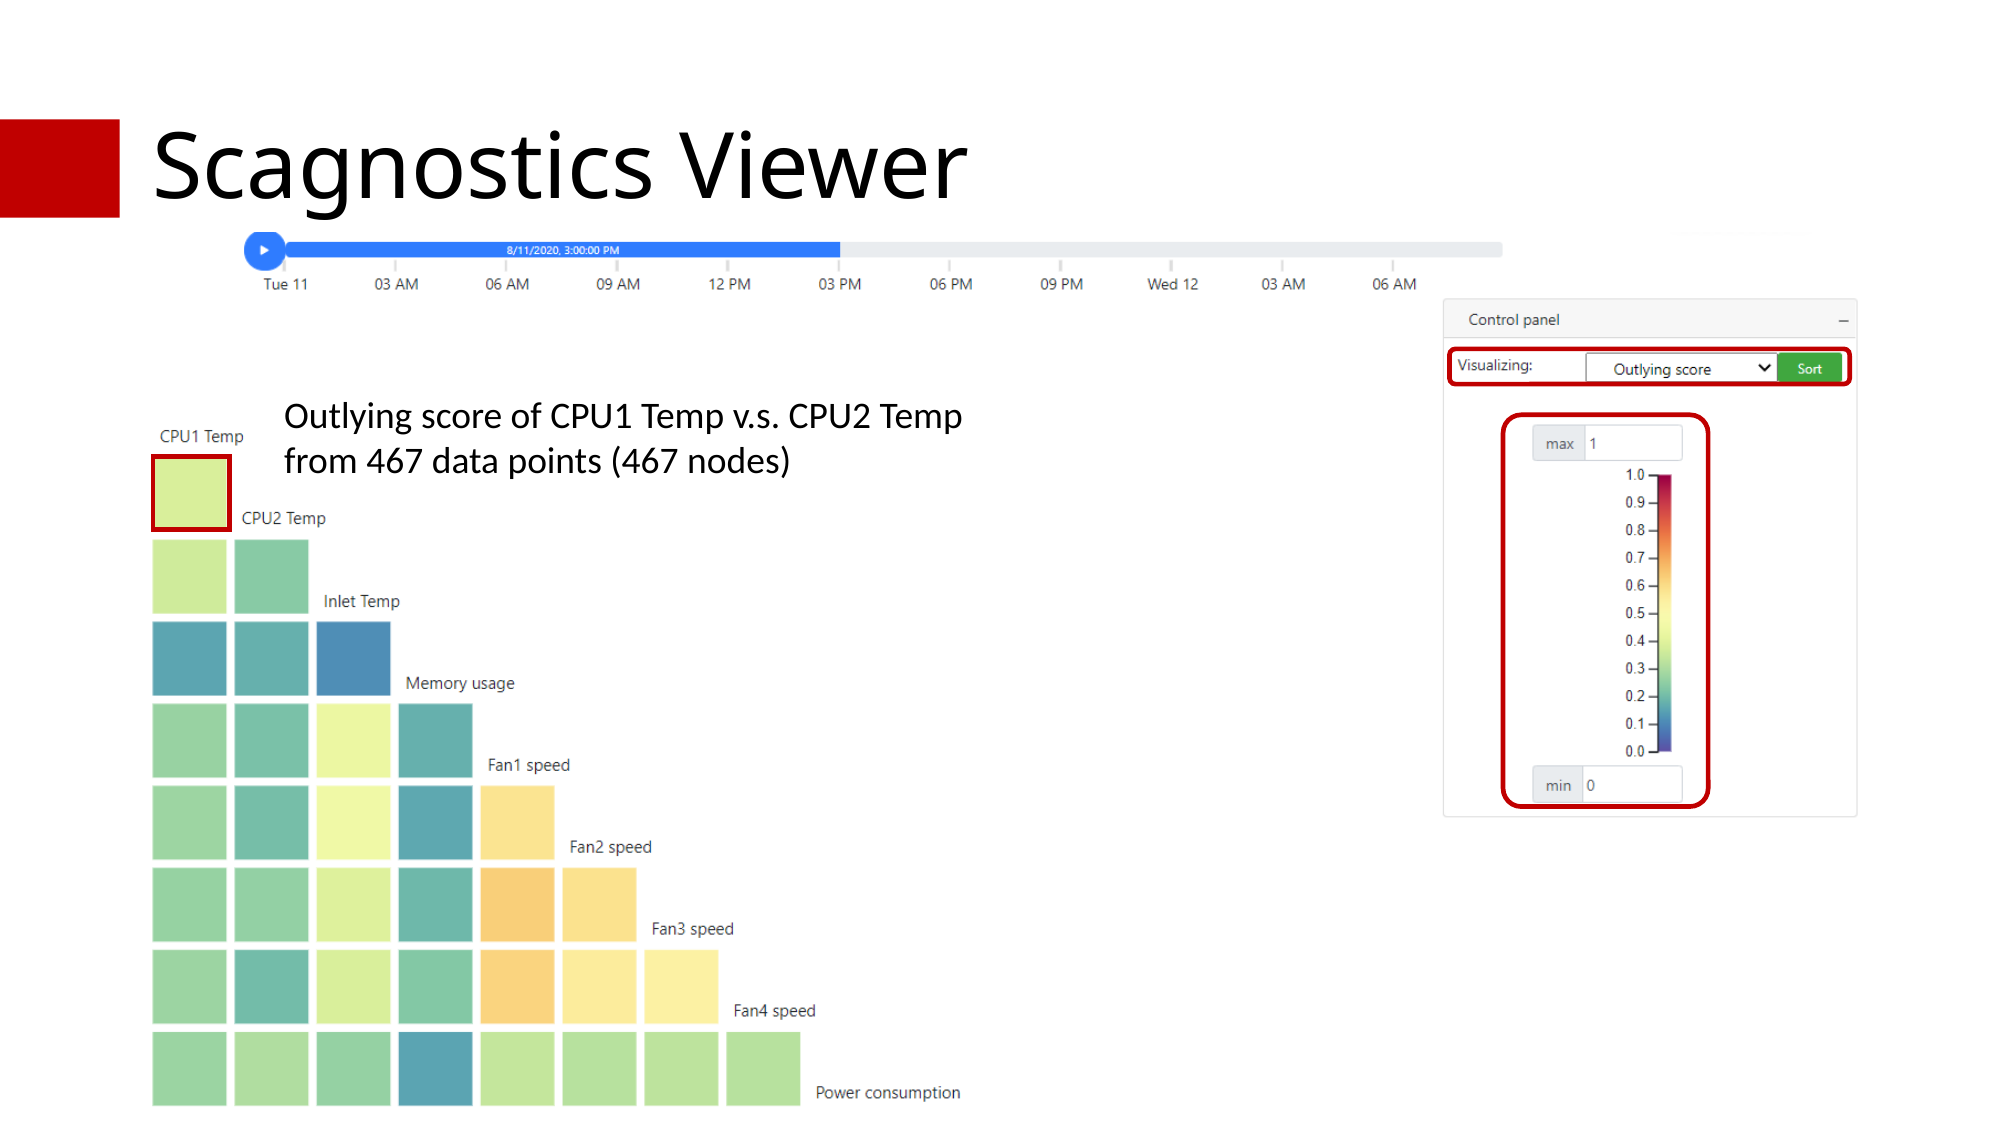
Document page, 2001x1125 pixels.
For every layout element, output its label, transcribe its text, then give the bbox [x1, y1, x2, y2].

title Scagnostics Viewer [137, 59, 1863, 232]
text_box [0, 118, 121, 219]
picture [128, 232, 1872, 1125]
